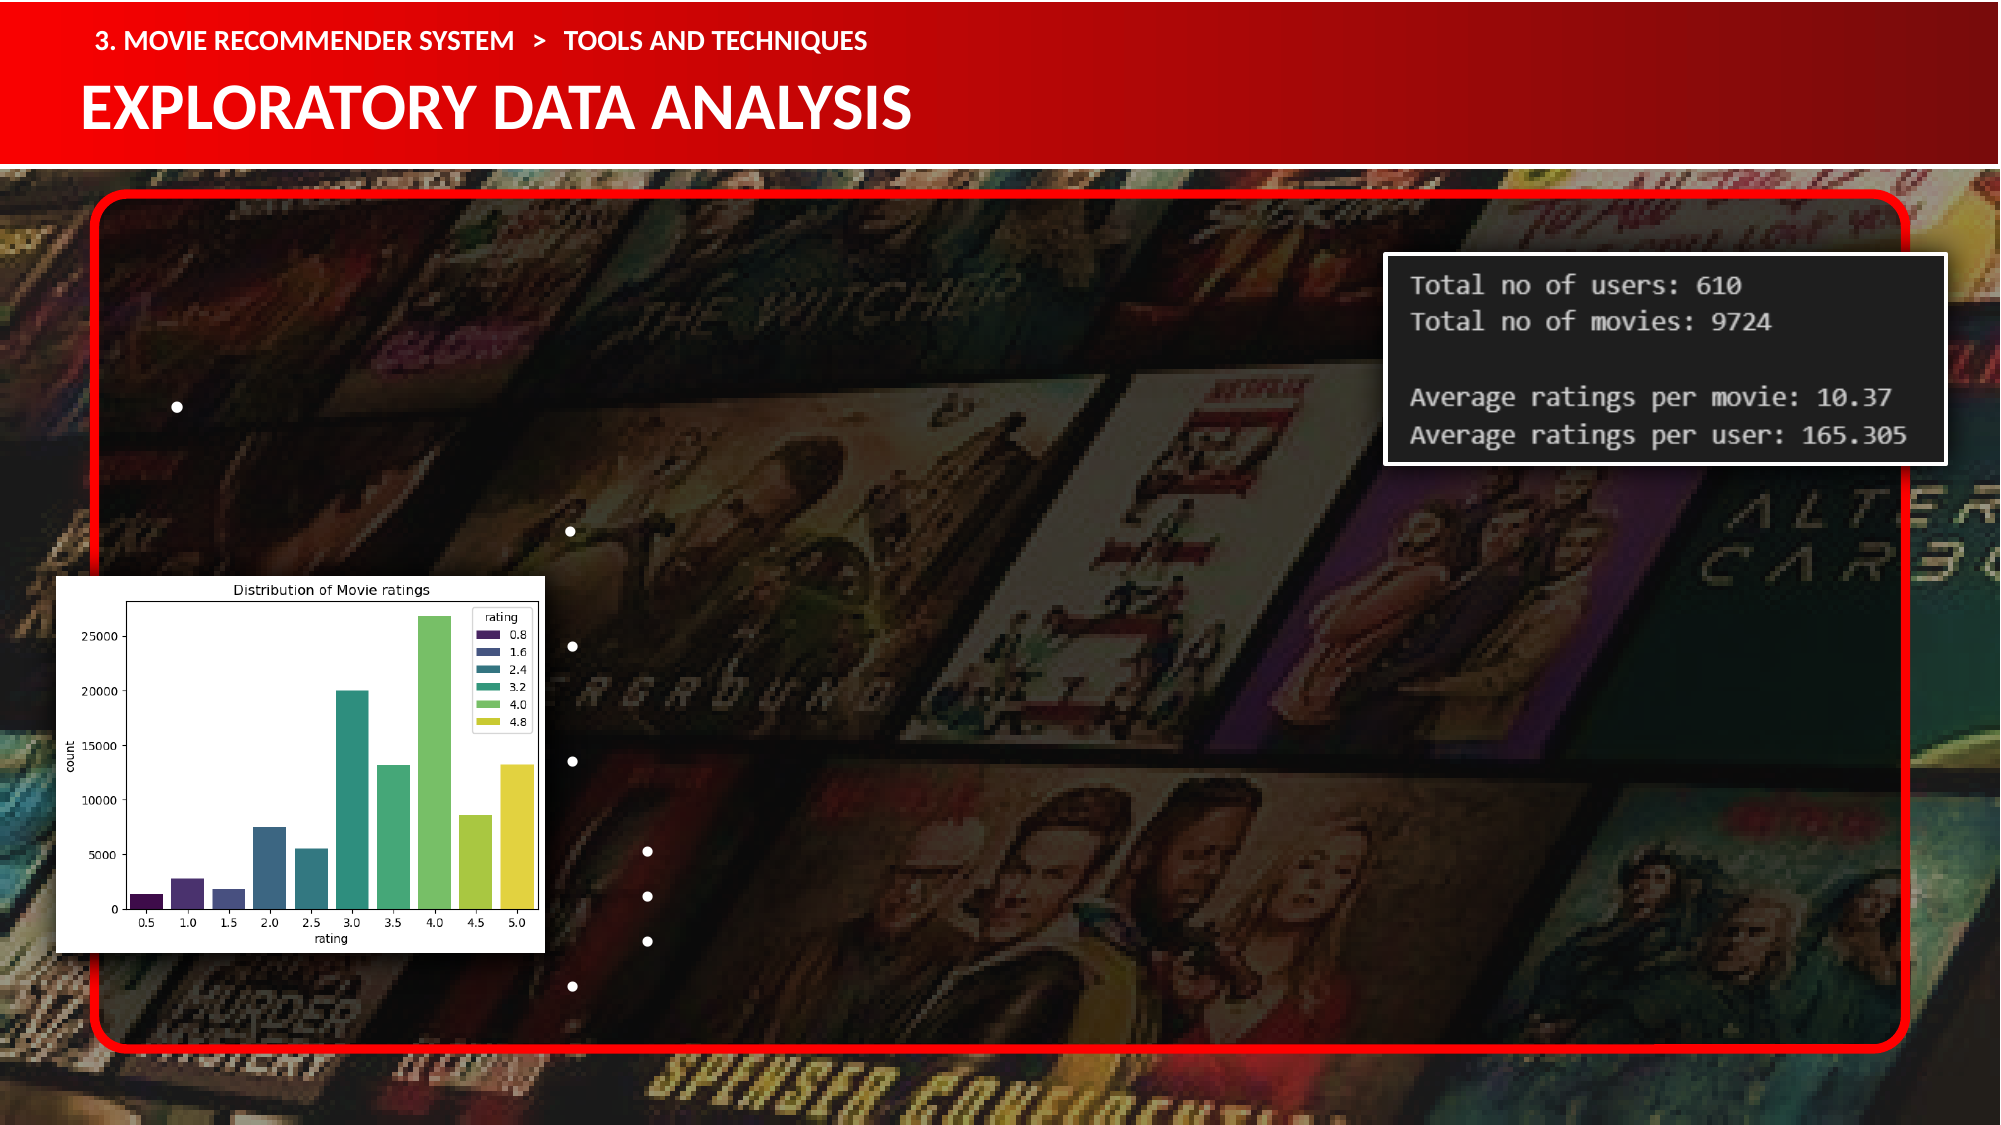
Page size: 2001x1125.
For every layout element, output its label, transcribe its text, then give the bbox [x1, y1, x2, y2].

picture [56, 576, 545, 953]
text_box I found the distribution of ratings using seaborn’s countplot(). From which, I found that most reviews are positive [549, 501, 1822, 607]
text_box > [517, 13, 555, 55]
text_box There was not much to visualize in this dataset. But we can find the best and worst rated movies or….most rated movies and least rated movies…and so on. The total no of users and movies rated was found out using nunique() function [154, 225, 1388, 490]
picture [1387, 255, 1944, 463]
text_box TOOLS AND TECHNIQUES [555, 13, 889, 55]
text_box Now, according to this grouping, we can find the number of ratings per movie. And I found that Forrest Gump, The Shawshank Redemption and The Pulp Fiction are the top three movies with most ratings. [551, 732, 1824, 1017]
text_box Every movie has an average rating of 3.502 and every user has rated an average of 3.66 ratings. [551, 617, 1824, 722]
text_box EXPLORATORY DATA ANALYSIS [65, 55, 969, 150]
text_box 3. MOVIE RECOMMENDER SYSTEM [0, 0, 2000, 167]
text_box [93, 192, 1907, 1051]
